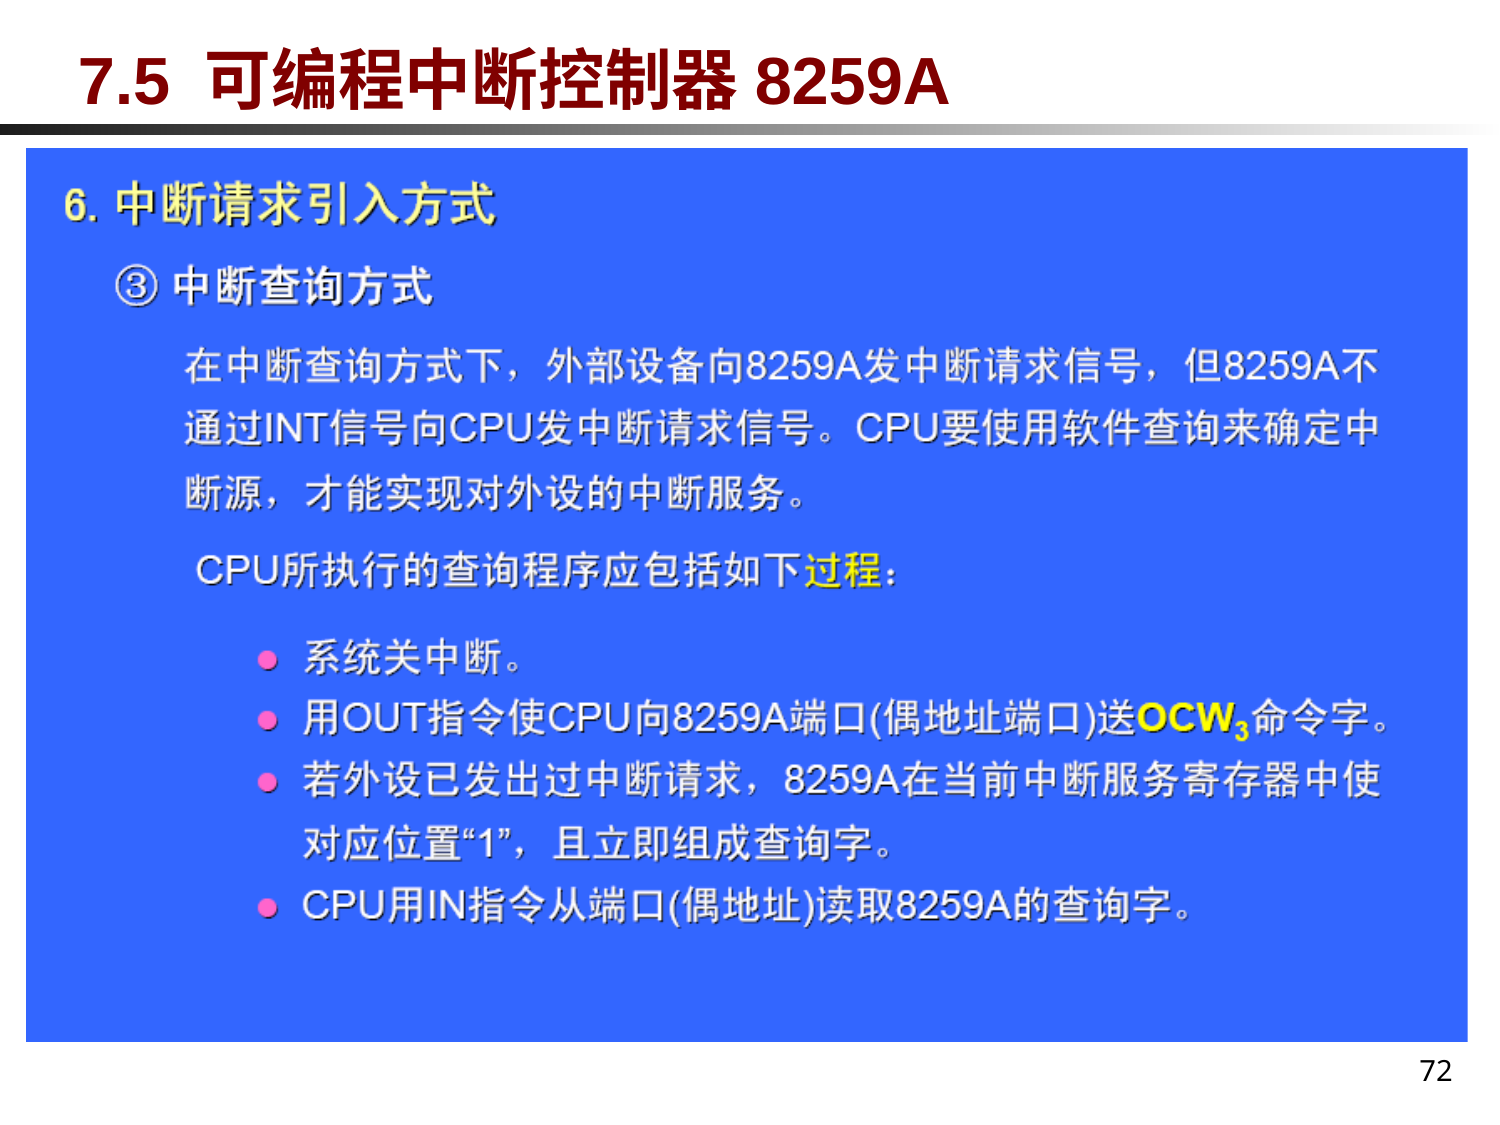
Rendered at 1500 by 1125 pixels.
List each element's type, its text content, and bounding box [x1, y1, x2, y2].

title 7.5 可编程中断控制器8259A [62, 23, 1342, 126]
slide_number 72 [1154, 1042, 1468, 1100]
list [26, 148, 1468, 1042]
